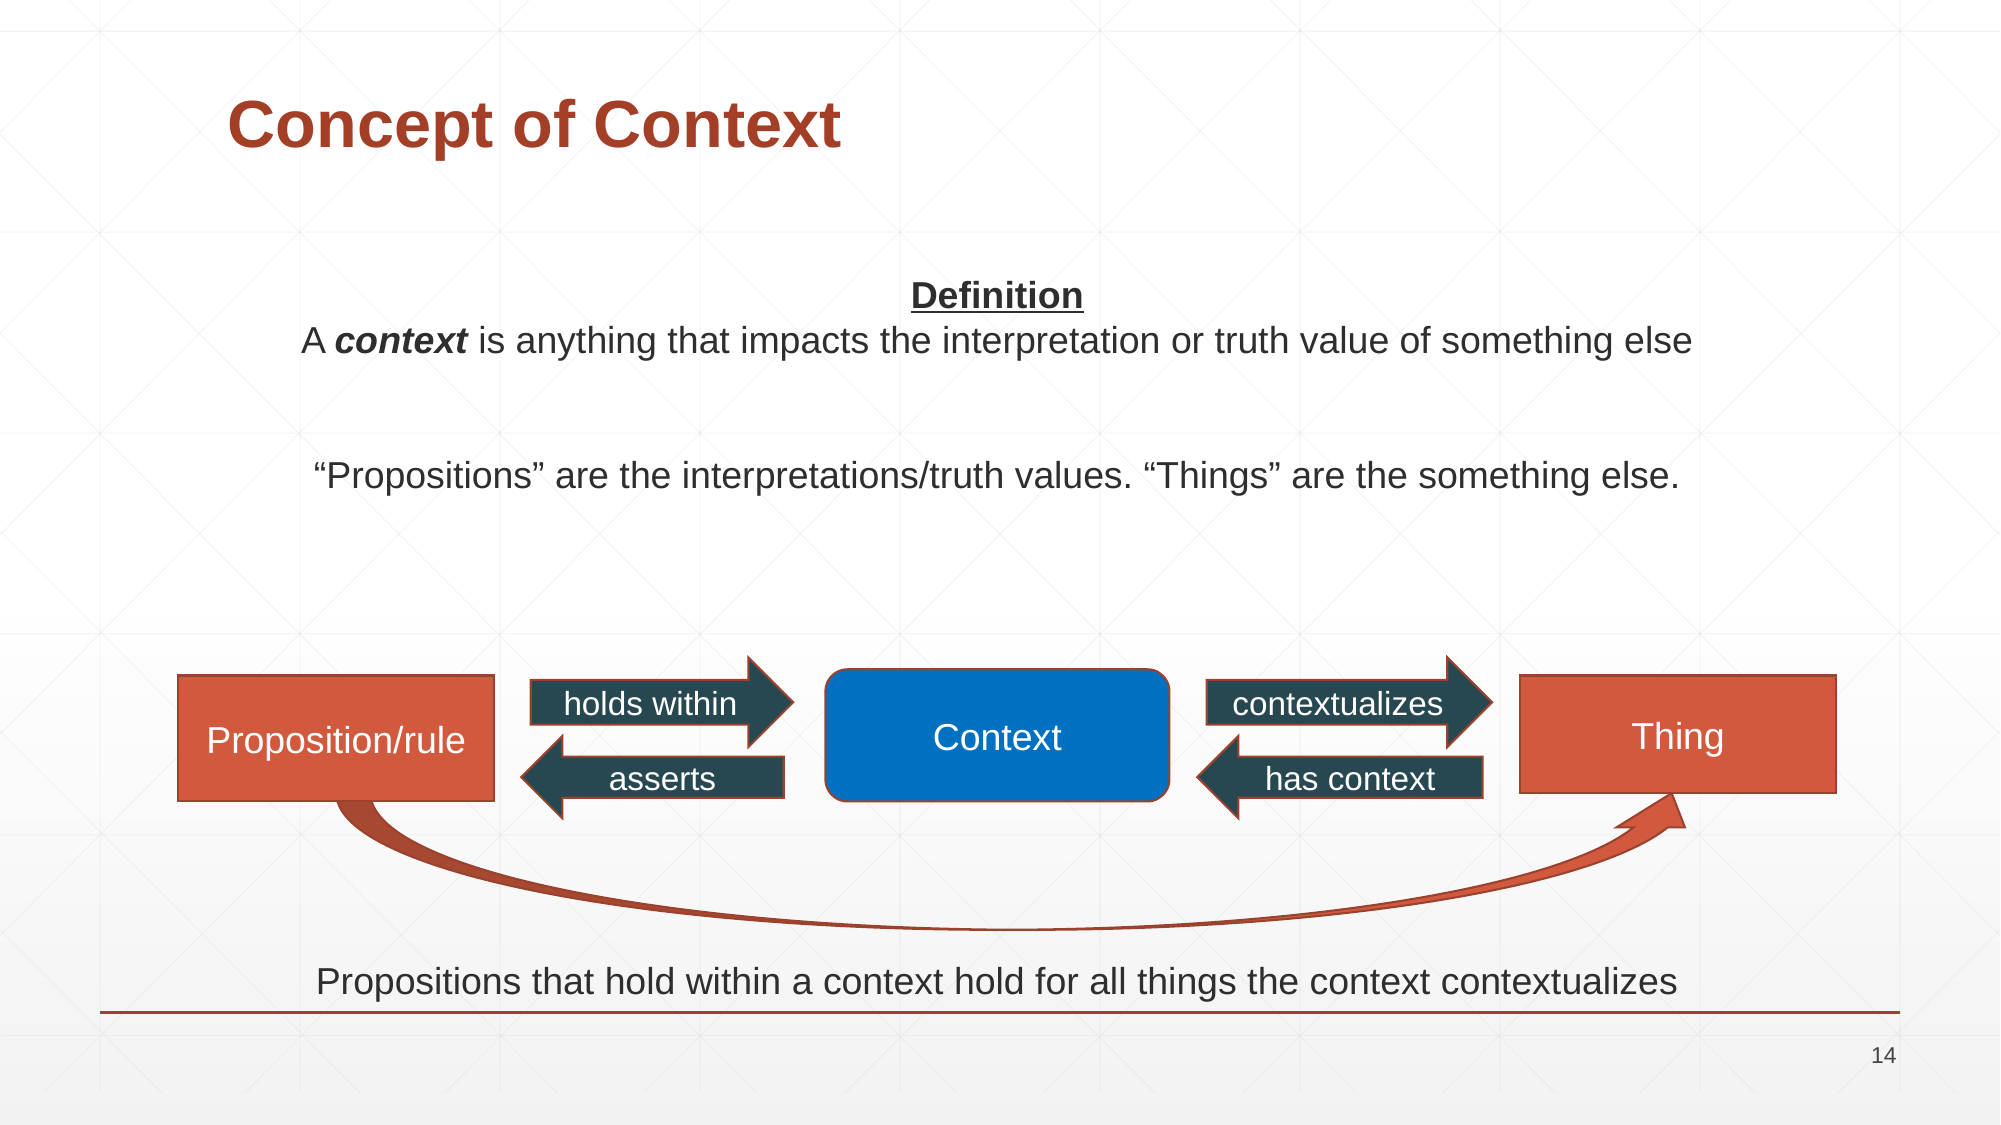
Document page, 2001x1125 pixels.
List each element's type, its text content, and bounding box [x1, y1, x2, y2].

text_box Definition A context is anything that impacts the interpretation or truth value of something else “Propositions” are the interpretations/truth values. “Things” are the something else. [286, 263, 1709, 549]
text_box Context [824, 668, 1171, 735]
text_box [293, 793, 1706, 1011]
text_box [521, 735, 1483, 819]
slide_number 14 [1760, 1036, 1912, 1073]
text_box Proposition/rule [177, 674, 495, 802]
text_box contextualizes [1205, 654, 1494, 735]
text_box holds within [529, 654, 795, 735]
title Concept of Context [212, 82, 1788, 271]
text_box Thing [1519, 674, 1837, 794]
